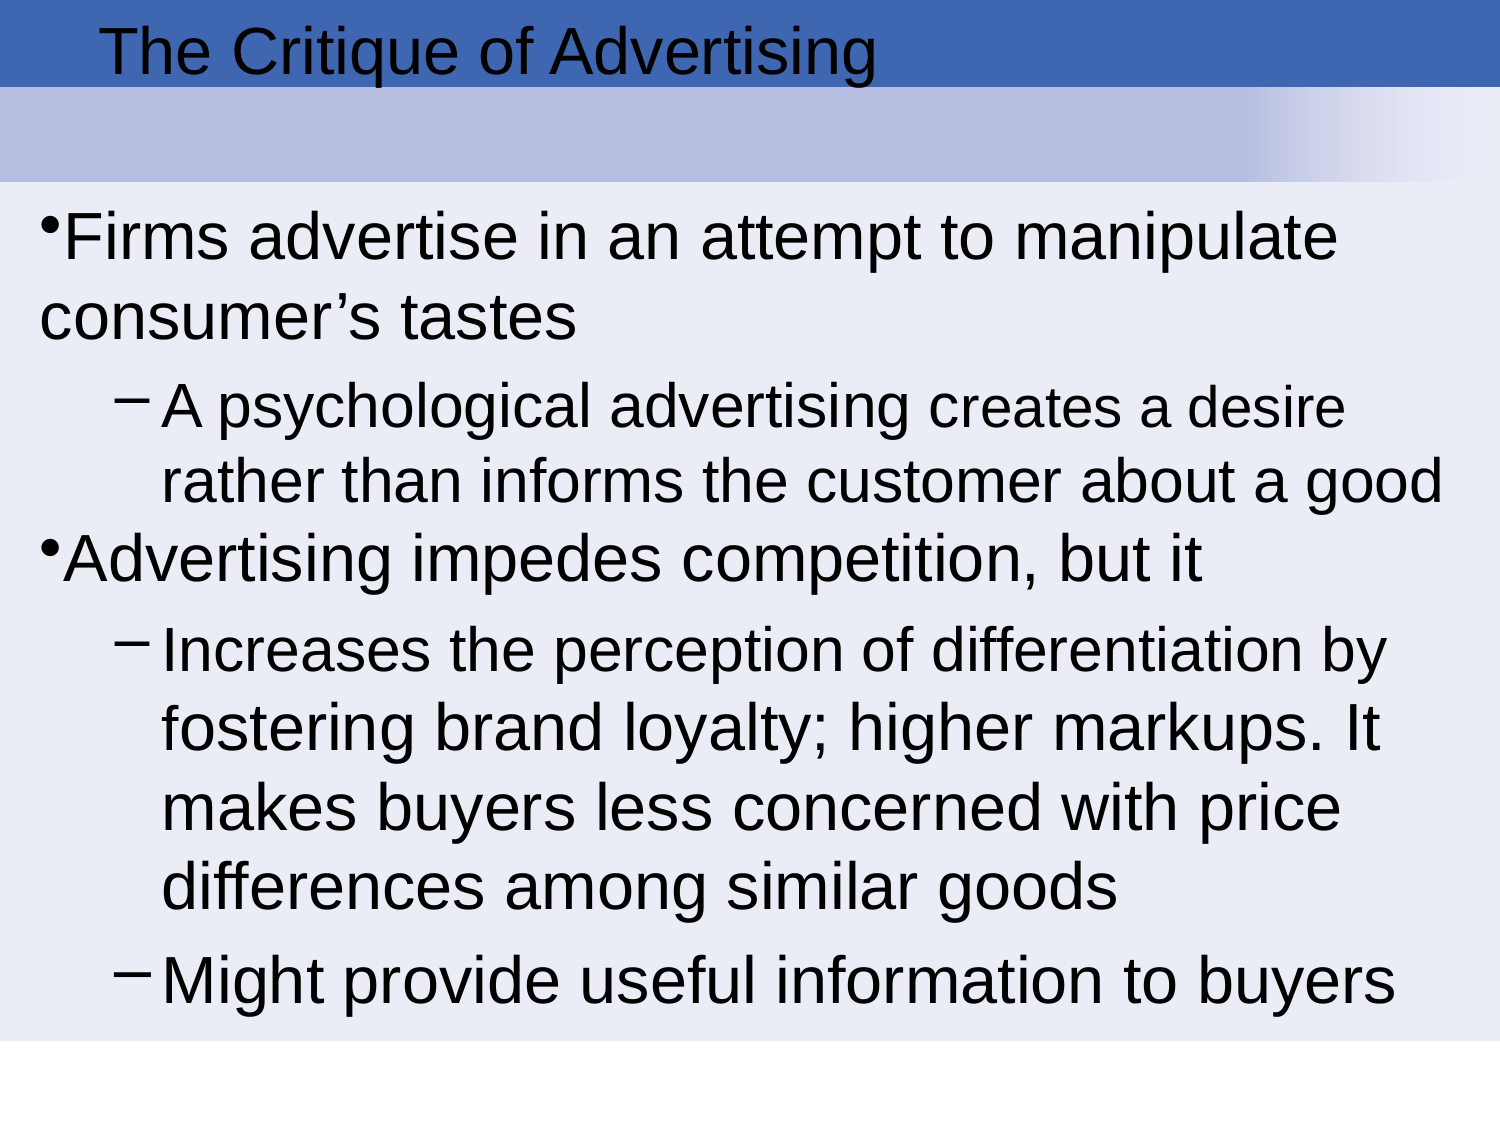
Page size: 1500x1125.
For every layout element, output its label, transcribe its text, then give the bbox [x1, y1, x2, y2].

list Firms advertise in an attempt to manipulate consumer’s tastes A psychological advertising creates a desire rather than informs the customer about a good Advertising impedes competition, but it Increases the perception of differentiation by fostering brand loyalty; higher markups. It makes buyers less concerned with price differences among similar goods Might provide useful information to buyers [24, 185, 1463, 1075]
title The Critique of Advertising [83, 0, 1470, 97]
picture [0, 0, 1500, 1041]
